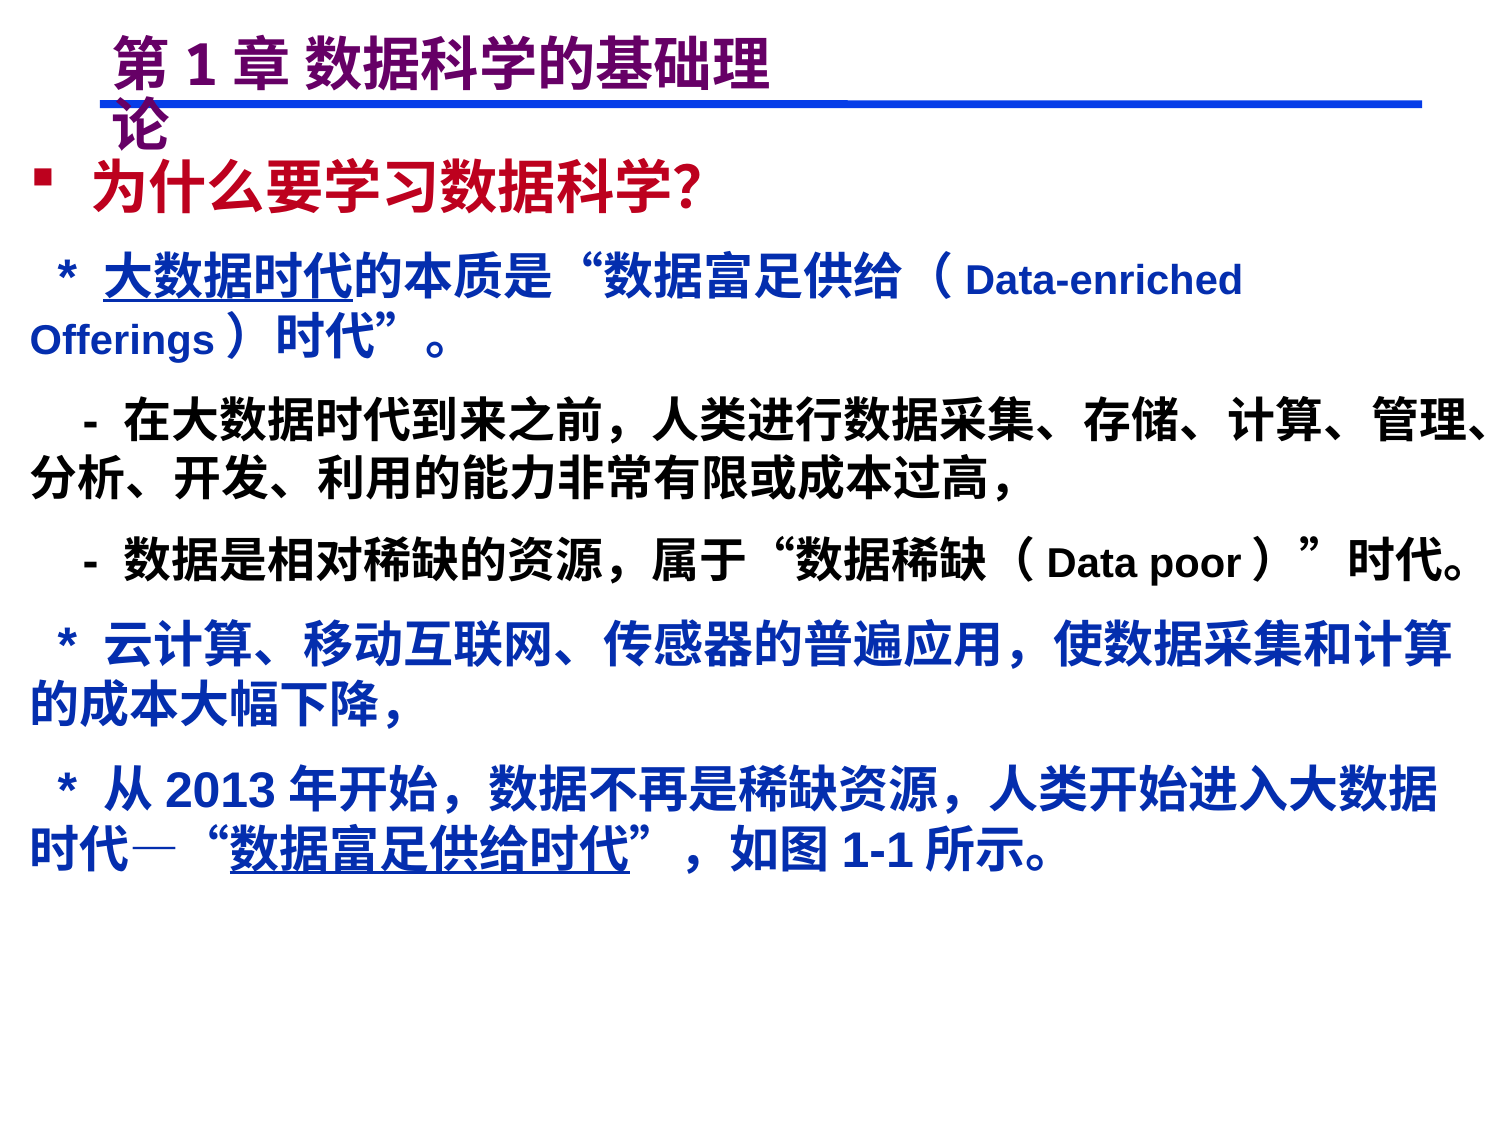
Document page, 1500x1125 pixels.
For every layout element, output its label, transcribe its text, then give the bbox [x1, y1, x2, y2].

title 第1章 数据科学的基础理论 [100, 32, 827, 230]
subtitle 为什么要学习数据科学？ * 大数据时代的本质是“数据富足供给（Data-enriched Offerings）时代”。 - 在大数据时代到来之前，人类进行数据采集、存储、计算、管理、分析、开发、利用的能力非常有限或成本过高， - 数据是相对稀缺的资源，属于“数据稀缺（Data poor）”时代。 * 云计算、移动互联网、传感器的普遍应用，使数据采集和计算的成本大幅下降， * 从2013年开始，数据不再是稀缺资源，人类开始进入大数据时代—“数据富足供给时代”，如图1-1所示。 [14, 141, 1488, 966]
